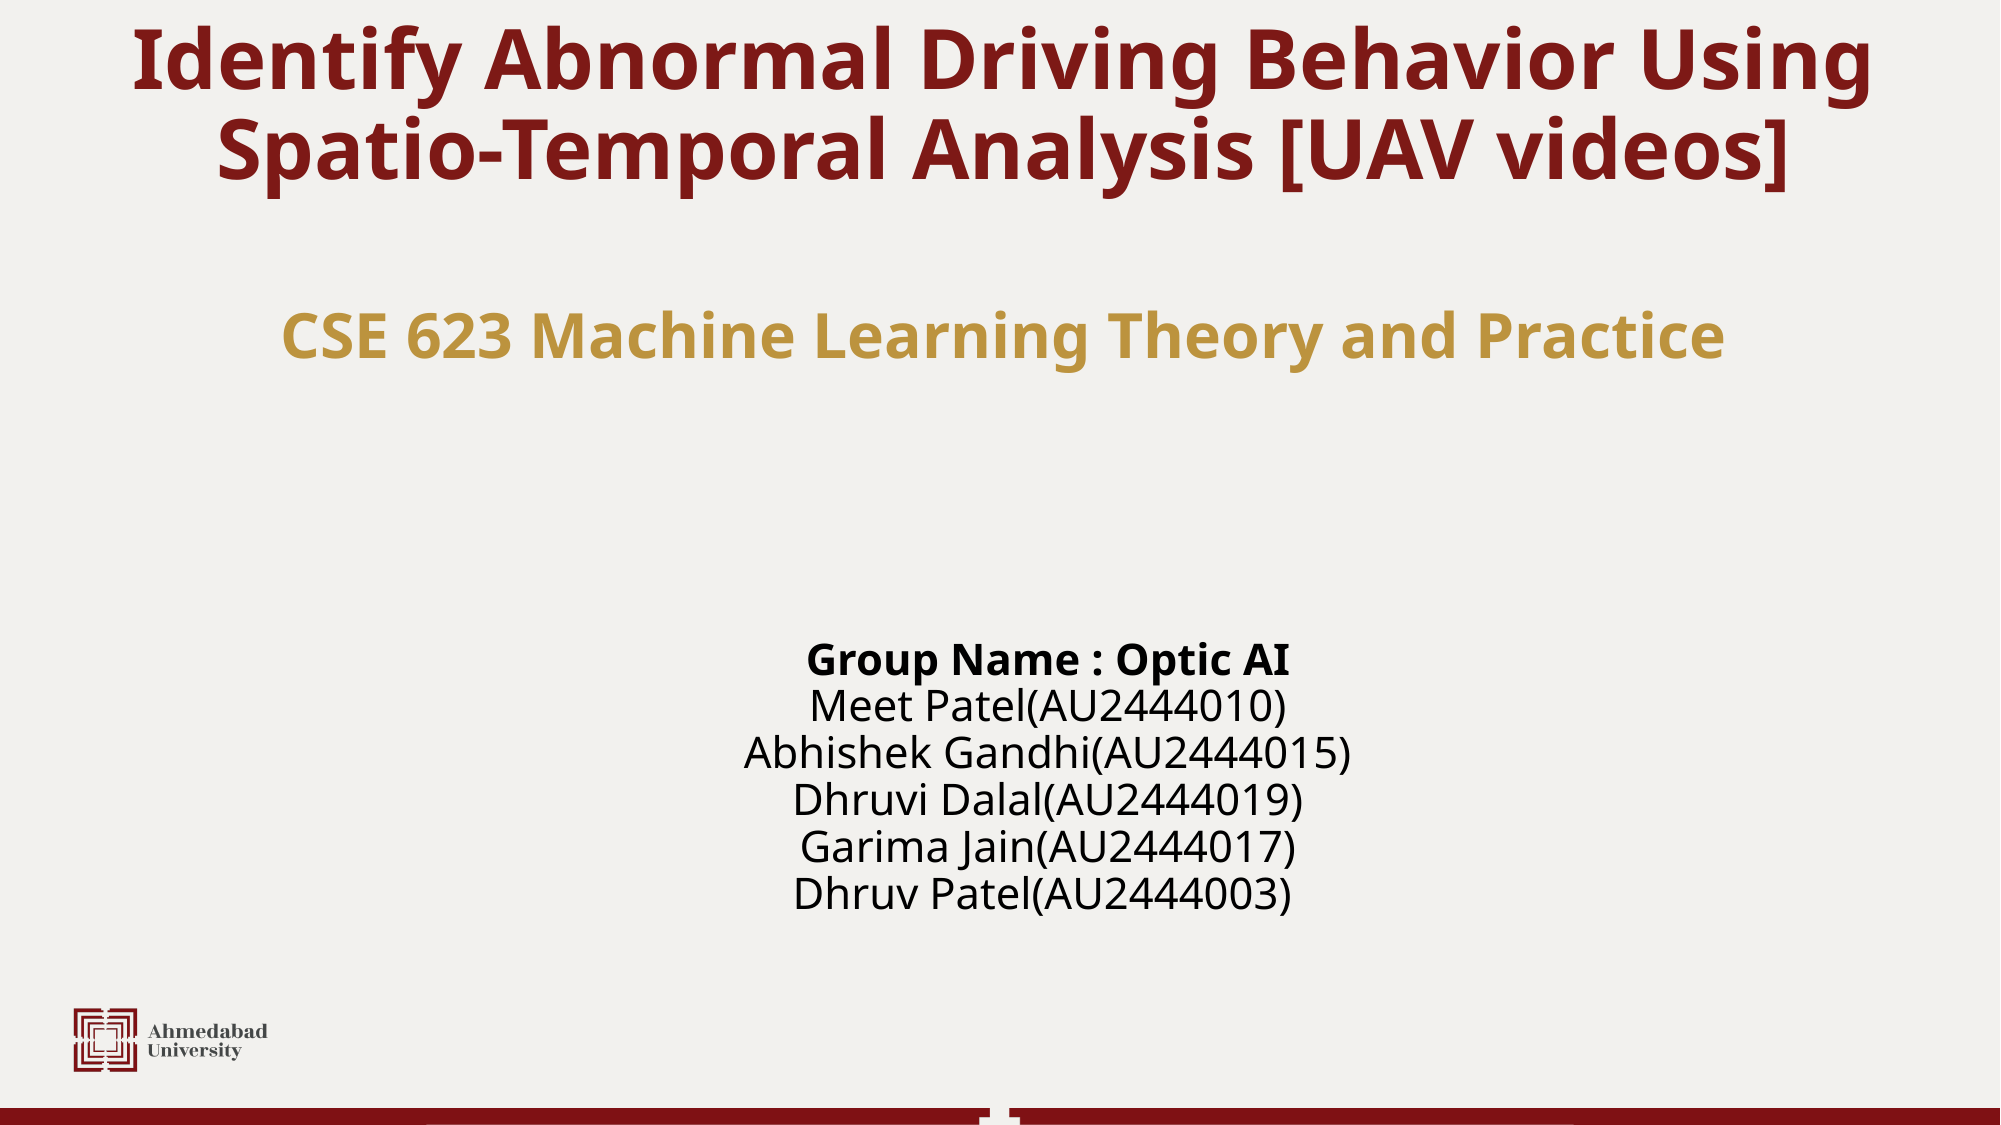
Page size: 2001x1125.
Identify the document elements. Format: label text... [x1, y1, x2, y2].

picture [58, 990, 283, 1089]
list Group Name : Optic AI Meet Patel(AU2444010) Abhishek Gandhi(AU2444015) Dhruvi Dalal(AU2444019) Garima Jain(AU2444017) Dhruv Patel(AU2444003) [714, 629, 1382, 1125]
title CSE 623 Machine Learning Theory and Practice [8, 206, 2000, 380]
picture [1382, 1108, 2000, 1125]
picture [0, 1108, 714, 1125]
title Identify Abnormal Driving Behavior Using Spatio-Temporal Analysis [UAV videos] [8, 2, 2000, 206]
